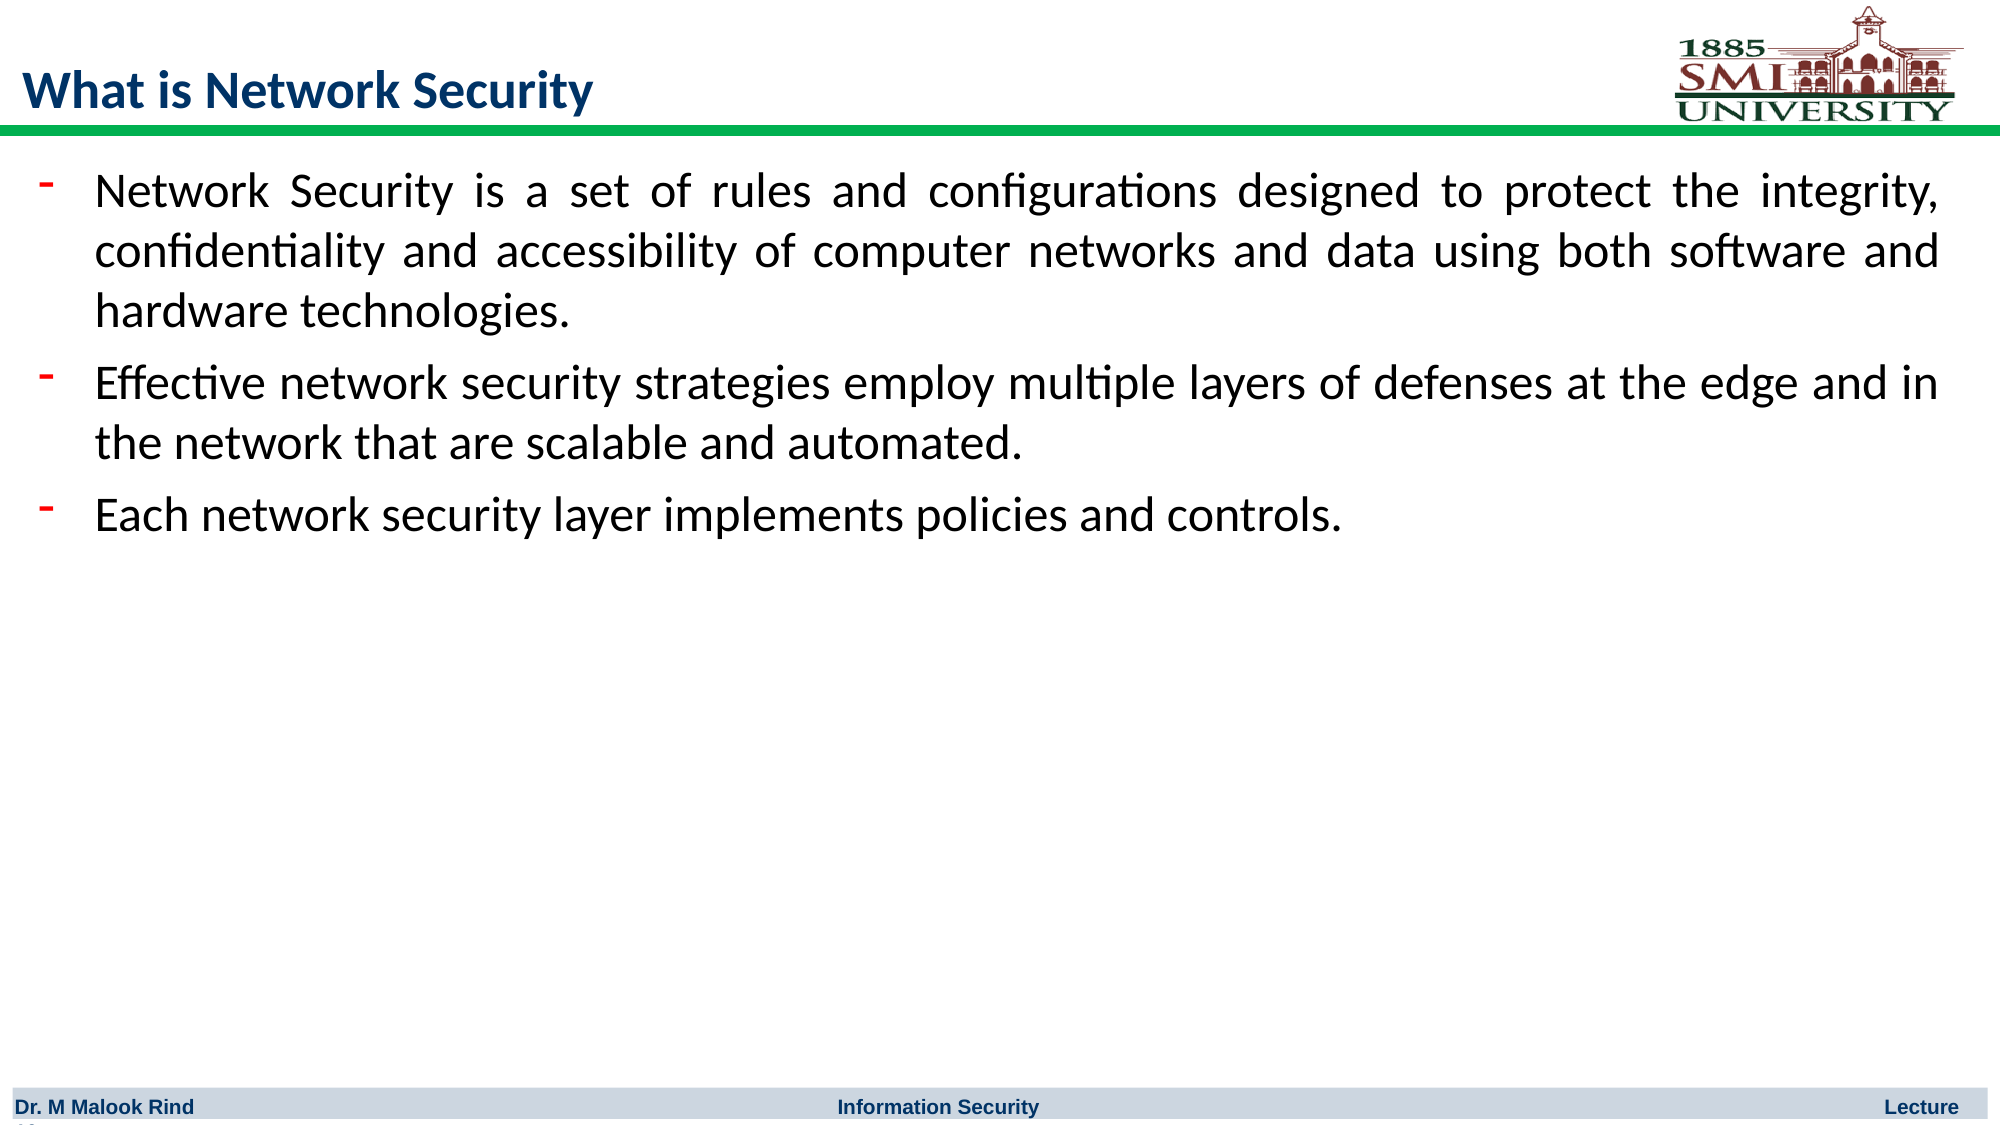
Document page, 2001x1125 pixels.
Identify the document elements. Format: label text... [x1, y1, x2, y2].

picture [1674, 6, 1995, 126]
text_box [0, 125, 2000, 136]
text_box Network Security is a set of rules and configurations designed to protect the integrity, confidentiality and accessibility of computer networks and data using both software and hardware technologies. Effective network security strategies employ multiple layers of defenses at the edge and in the network that are scalable and automated. Each network security layer implements policies and controls. [22, 149, 1956, 1077]
title What is Network Security [22, 54, 1054, 120]
text_box [12, 1087, 1988, 1091]
text_box Dr. M Malook Rind Information Security Lecture 10 [12, 1091, 1988, 1125]
